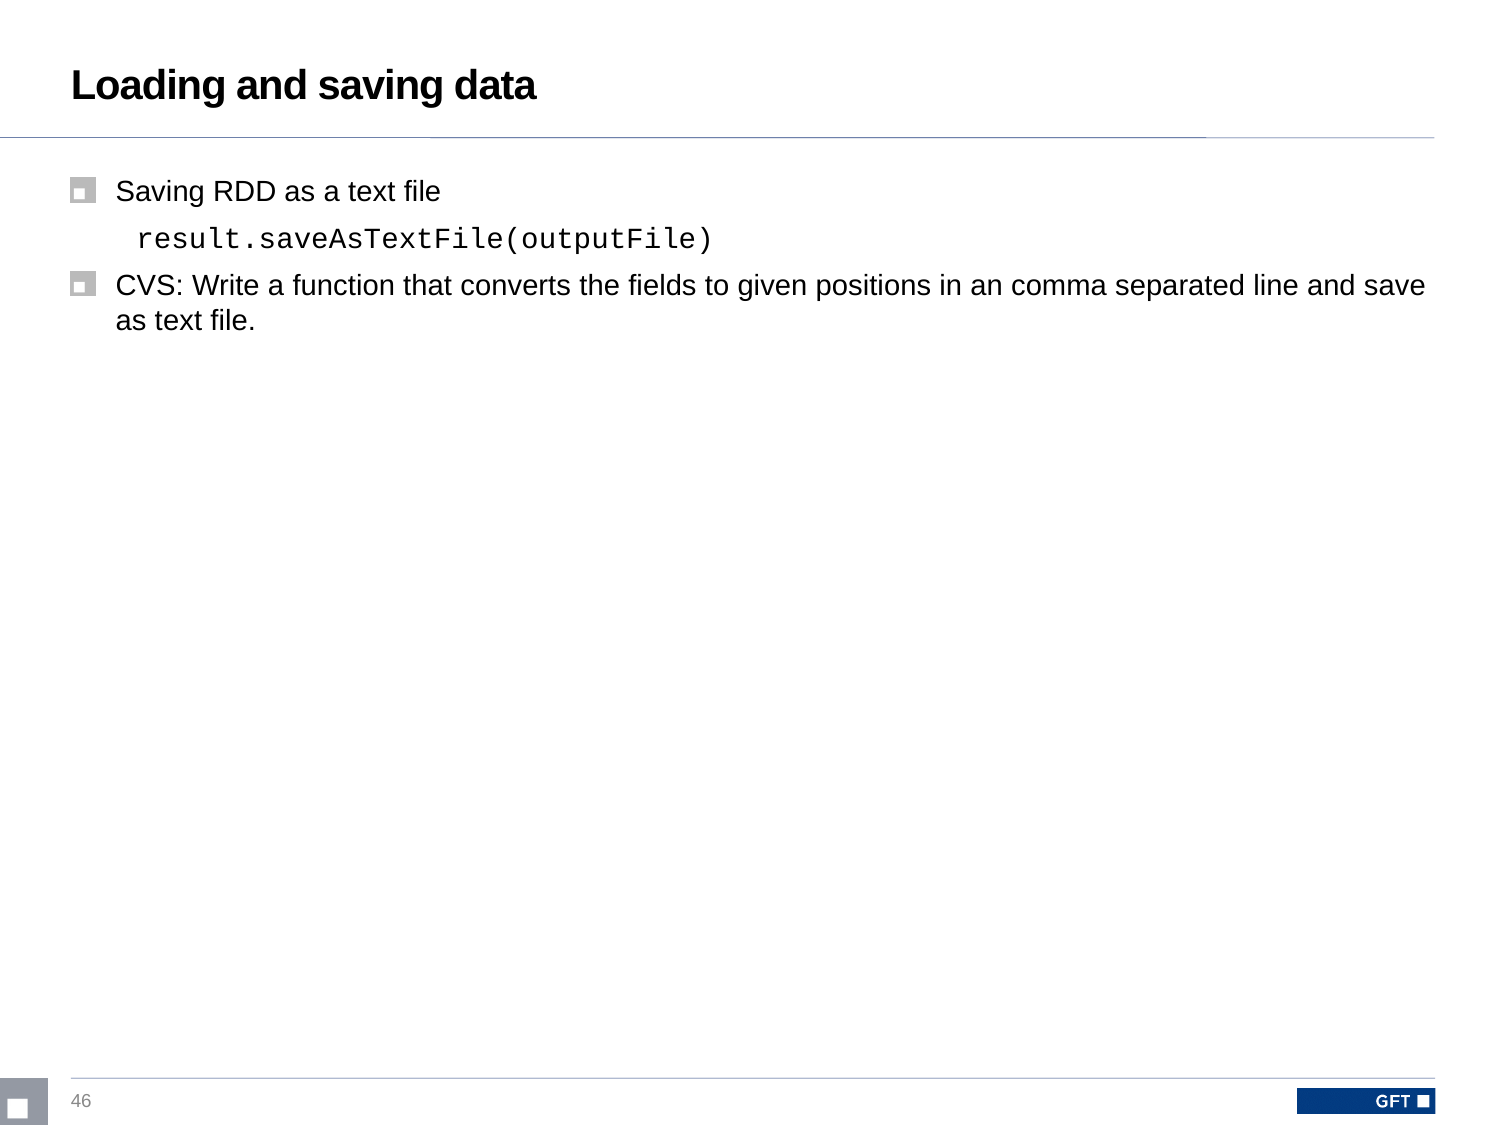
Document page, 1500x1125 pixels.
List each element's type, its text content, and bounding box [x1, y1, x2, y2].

list Saving RDD as a text file result.saveAsTextFile(outputFile) CVS: Write a function that converts the fields to given positions in an comma separated line and save as text file. [70, 172, 1432, 1055]
slide_number 46 [70, 1089, 130, 1113]
picture [1297, 1088, 1436, 1114]
picture [70, 271, 96, 296]
picture [70, 177, 96, 203]
title Loading and saving data [70, 66, 1447, 120]
